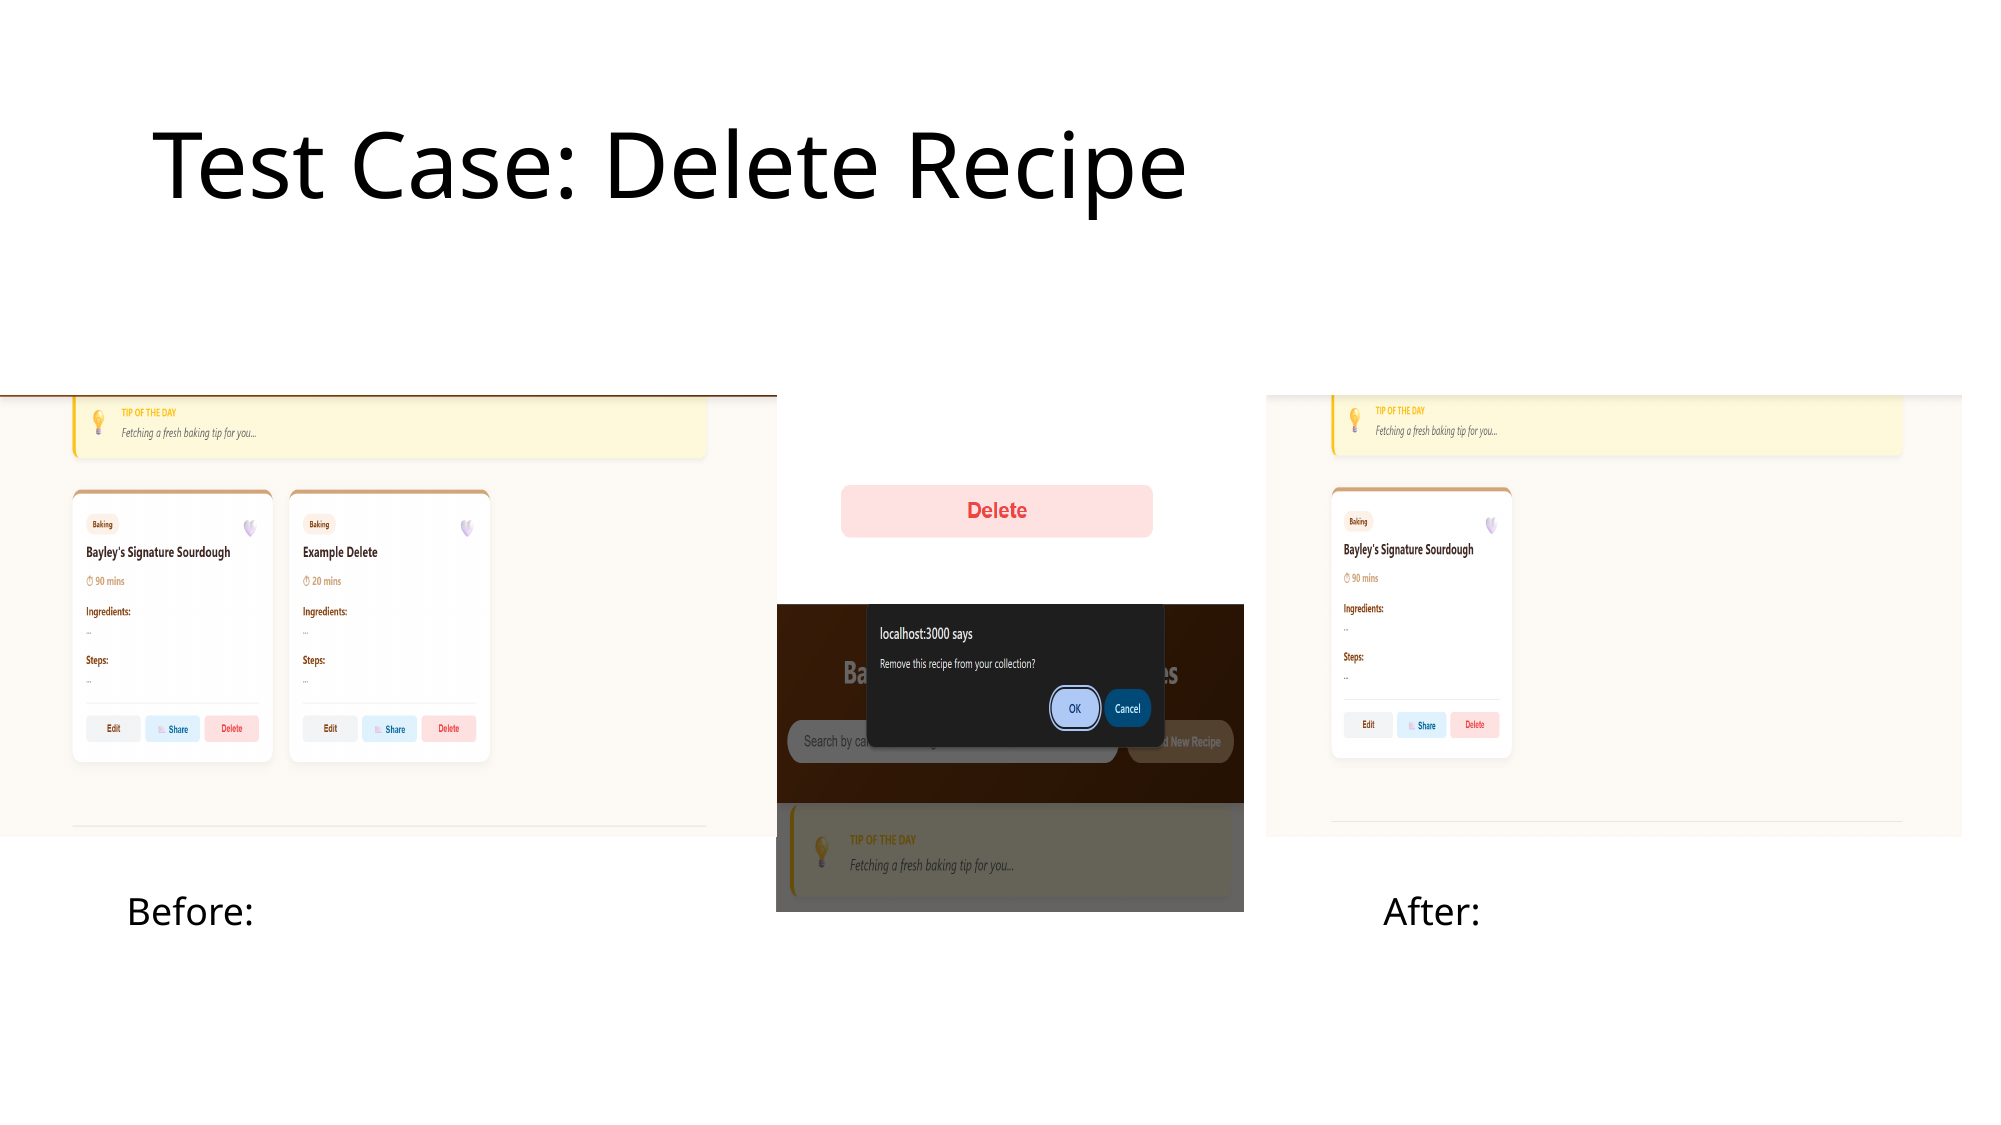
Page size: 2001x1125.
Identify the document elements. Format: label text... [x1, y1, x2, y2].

picture [0, 394, 778, 838]
title Test Case: Delete Recipe [137, 59, 1863, 278]
text_box After: [1368, 880, 1860, 941]
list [776, 604, 1244, 912]
picture [1265, 394, 1963, 838]
picture [829, 466, 1171, 563]
text_box Before: [111, 880, 605, 941]
